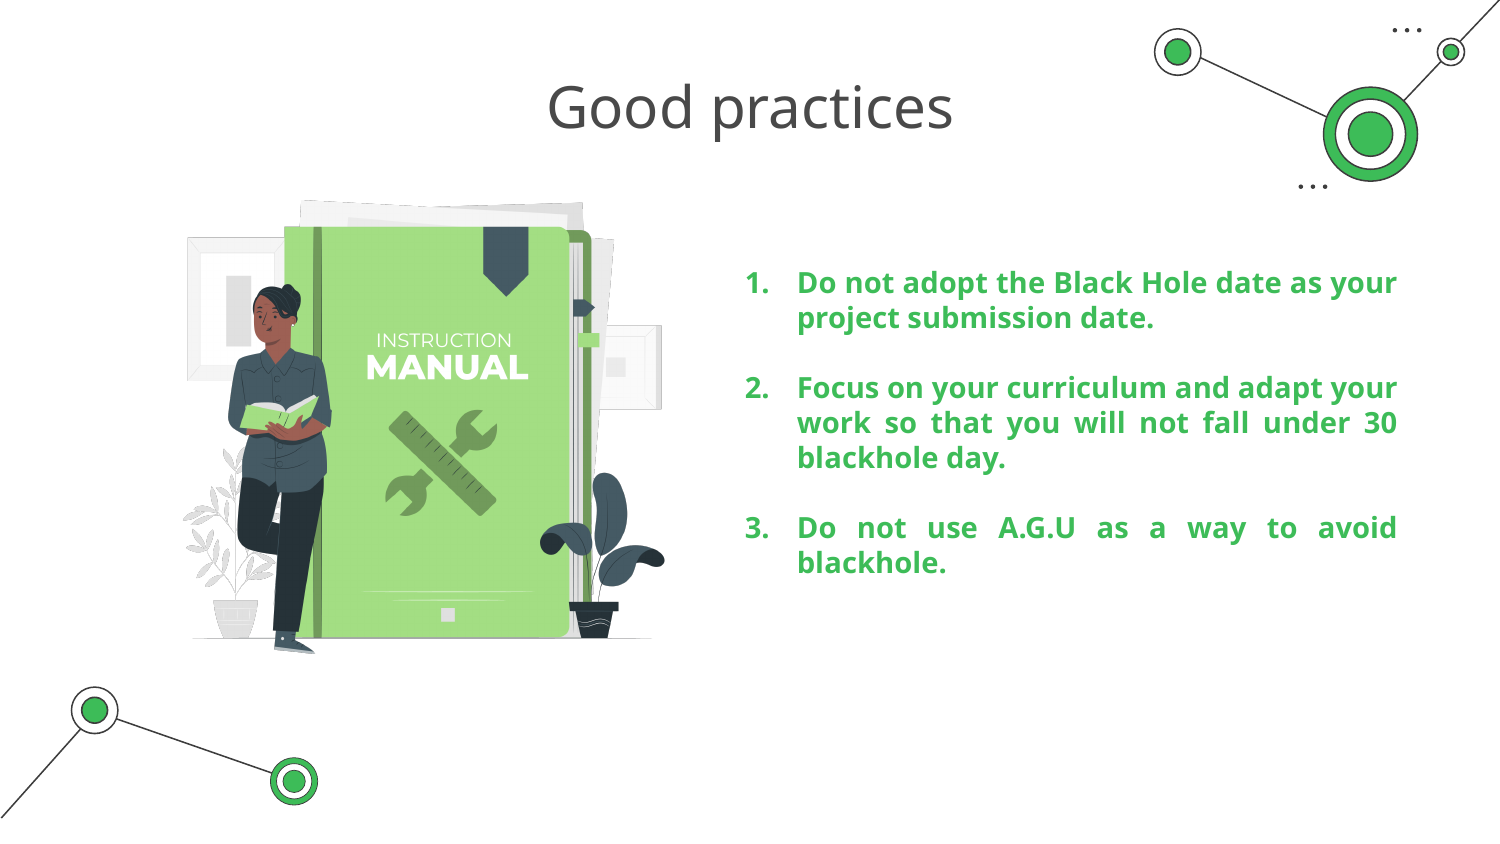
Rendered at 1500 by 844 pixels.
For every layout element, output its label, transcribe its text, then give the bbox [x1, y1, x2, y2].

list Do not adopt the Black Hole date as your project submission date. Focus on your curriculum and adapt your work so that you will not fall under 30 blackhole day. Do not use A.G.U as a way to avoid blackhole. [706, 116, 1414, 728]
title Good practices [344, 56, 1157, 153]
picture [162, 162, 681, 681]
